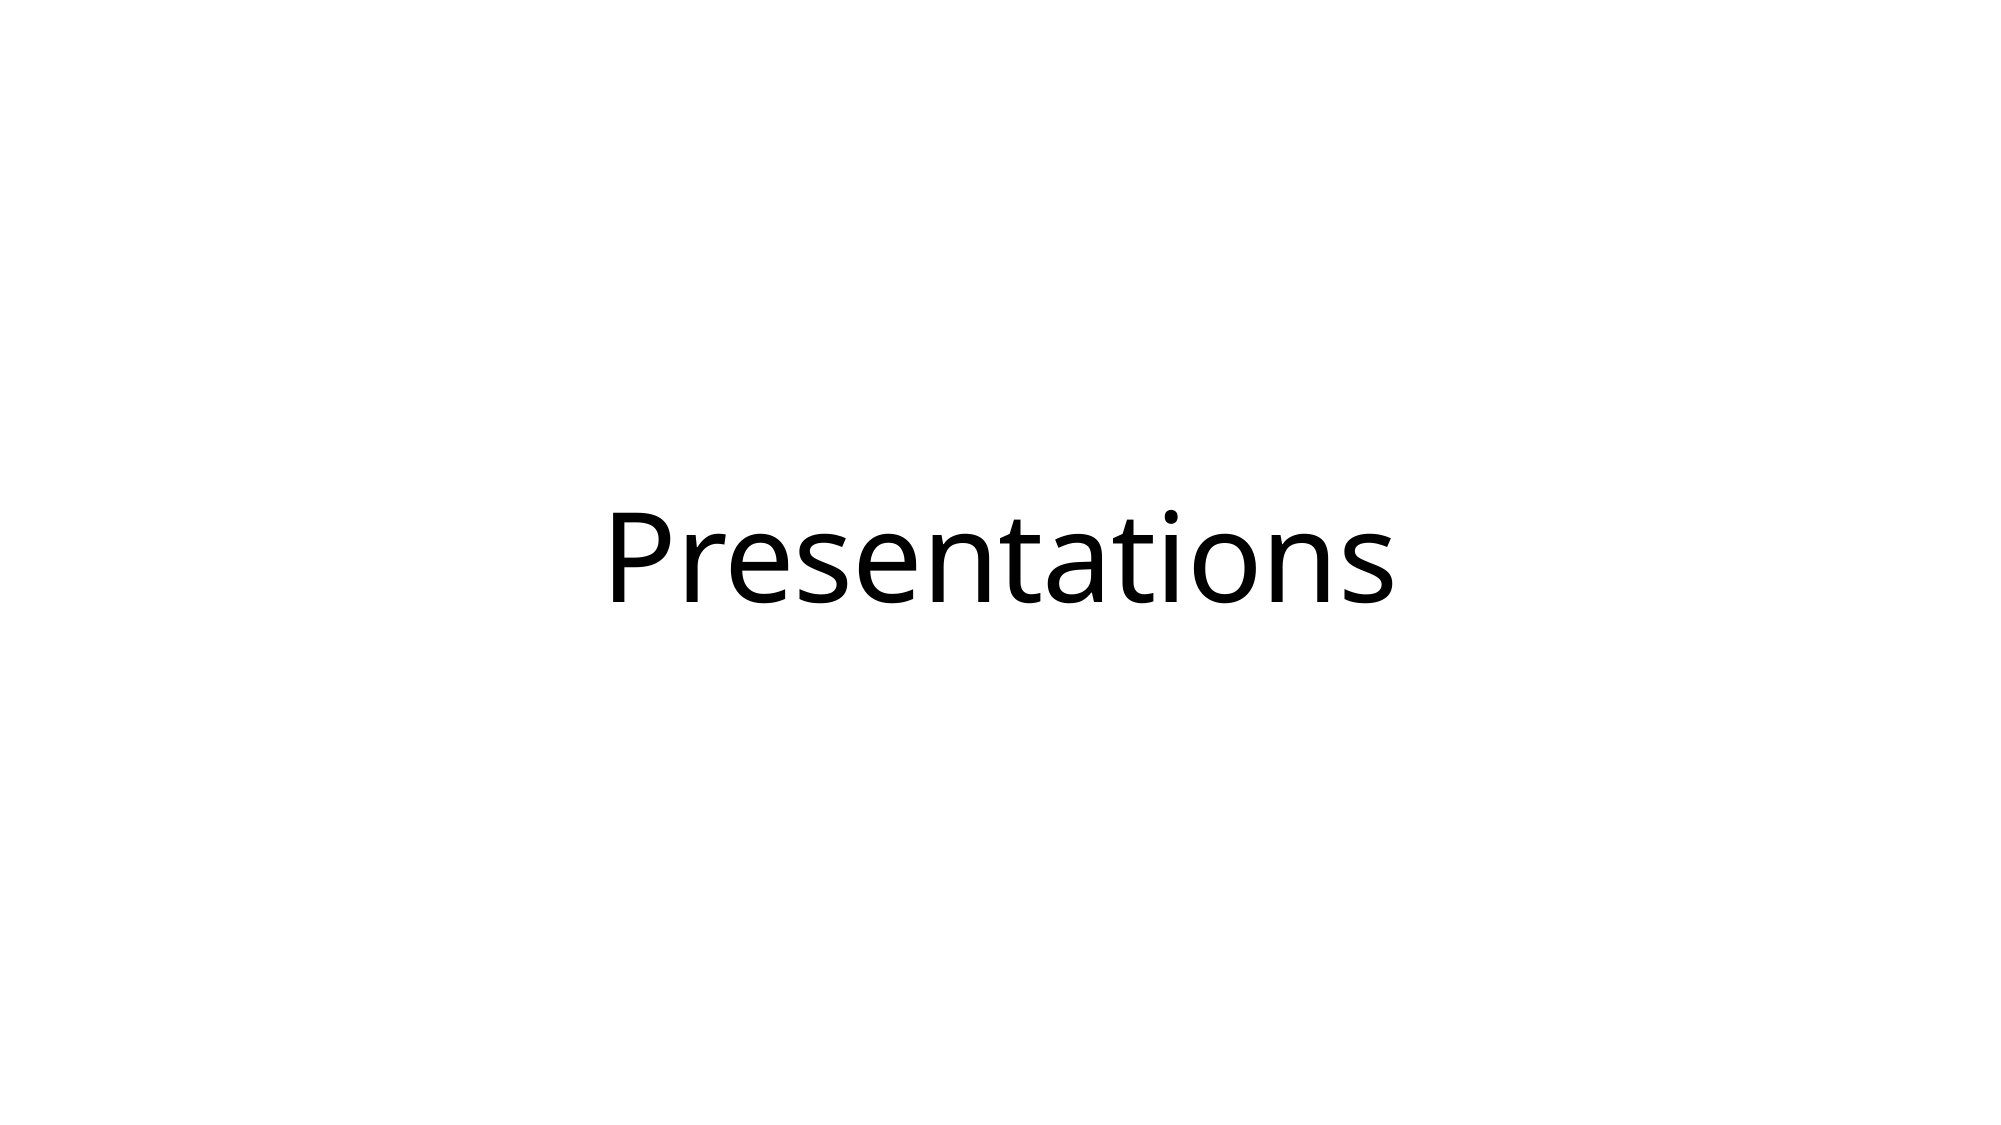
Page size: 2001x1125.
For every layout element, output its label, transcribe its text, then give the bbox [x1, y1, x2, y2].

title Presentations [249, 236, 1750, 628]
